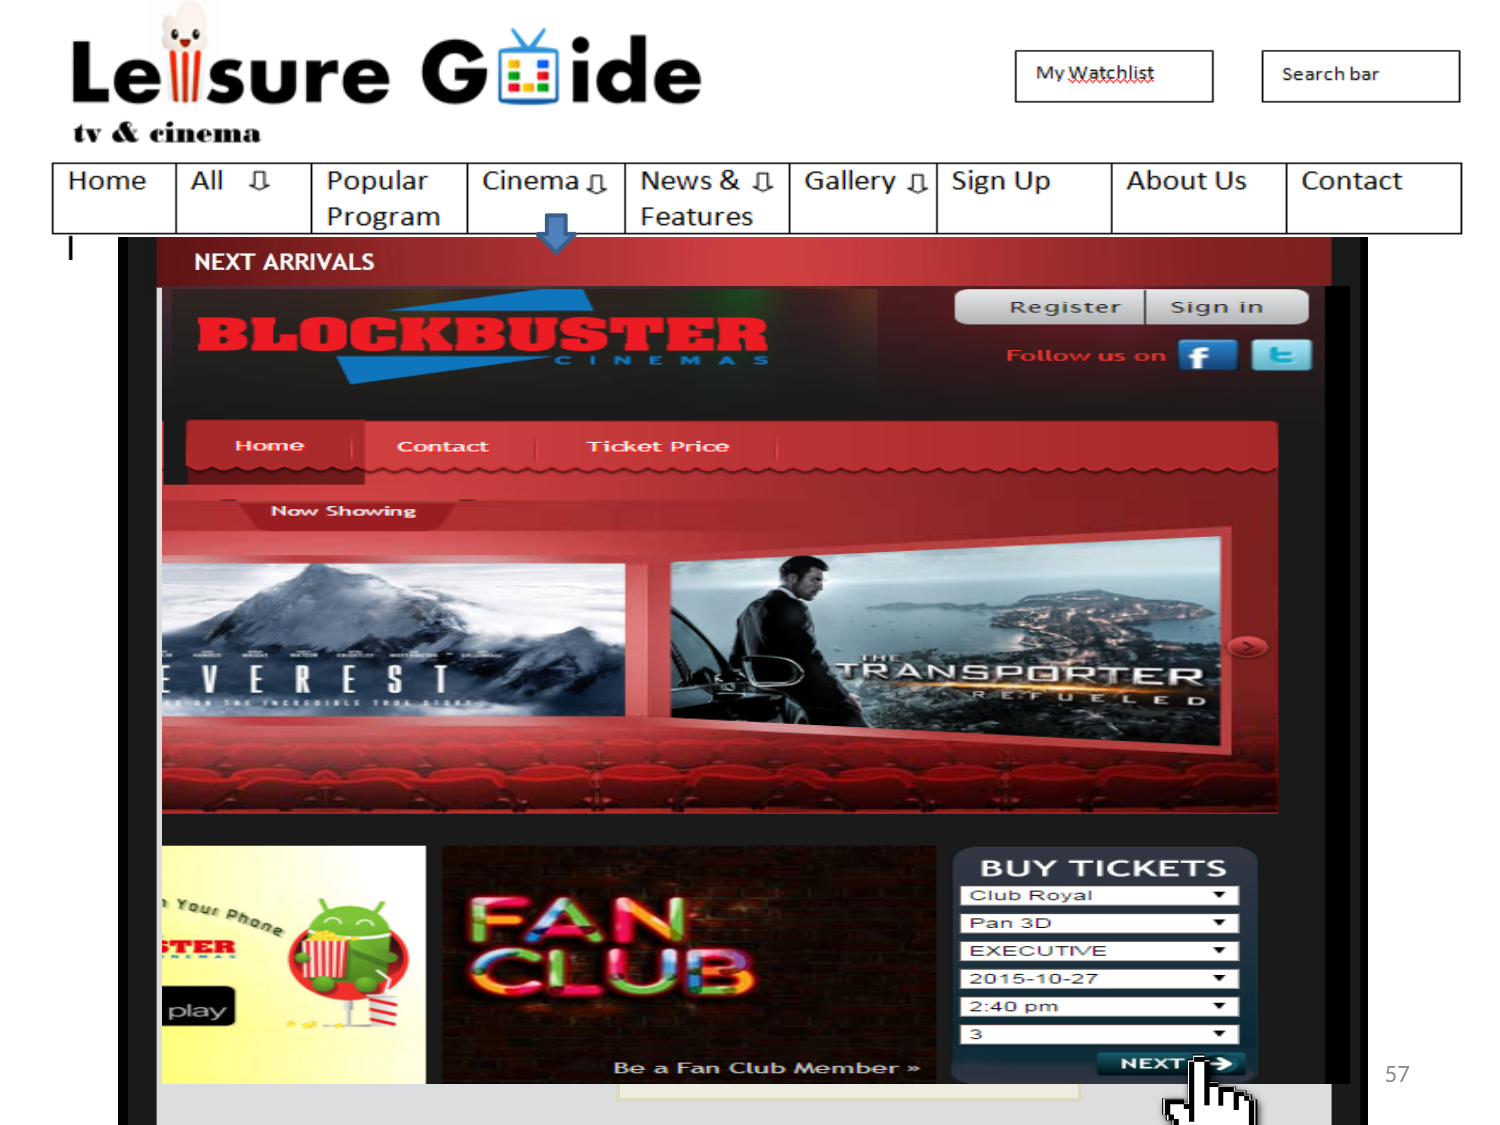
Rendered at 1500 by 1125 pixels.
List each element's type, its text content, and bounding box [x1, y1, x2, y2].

slide_number 57 [1372, 1042, 1425, 1103]
picture [0, 0, 1500, 1125]
